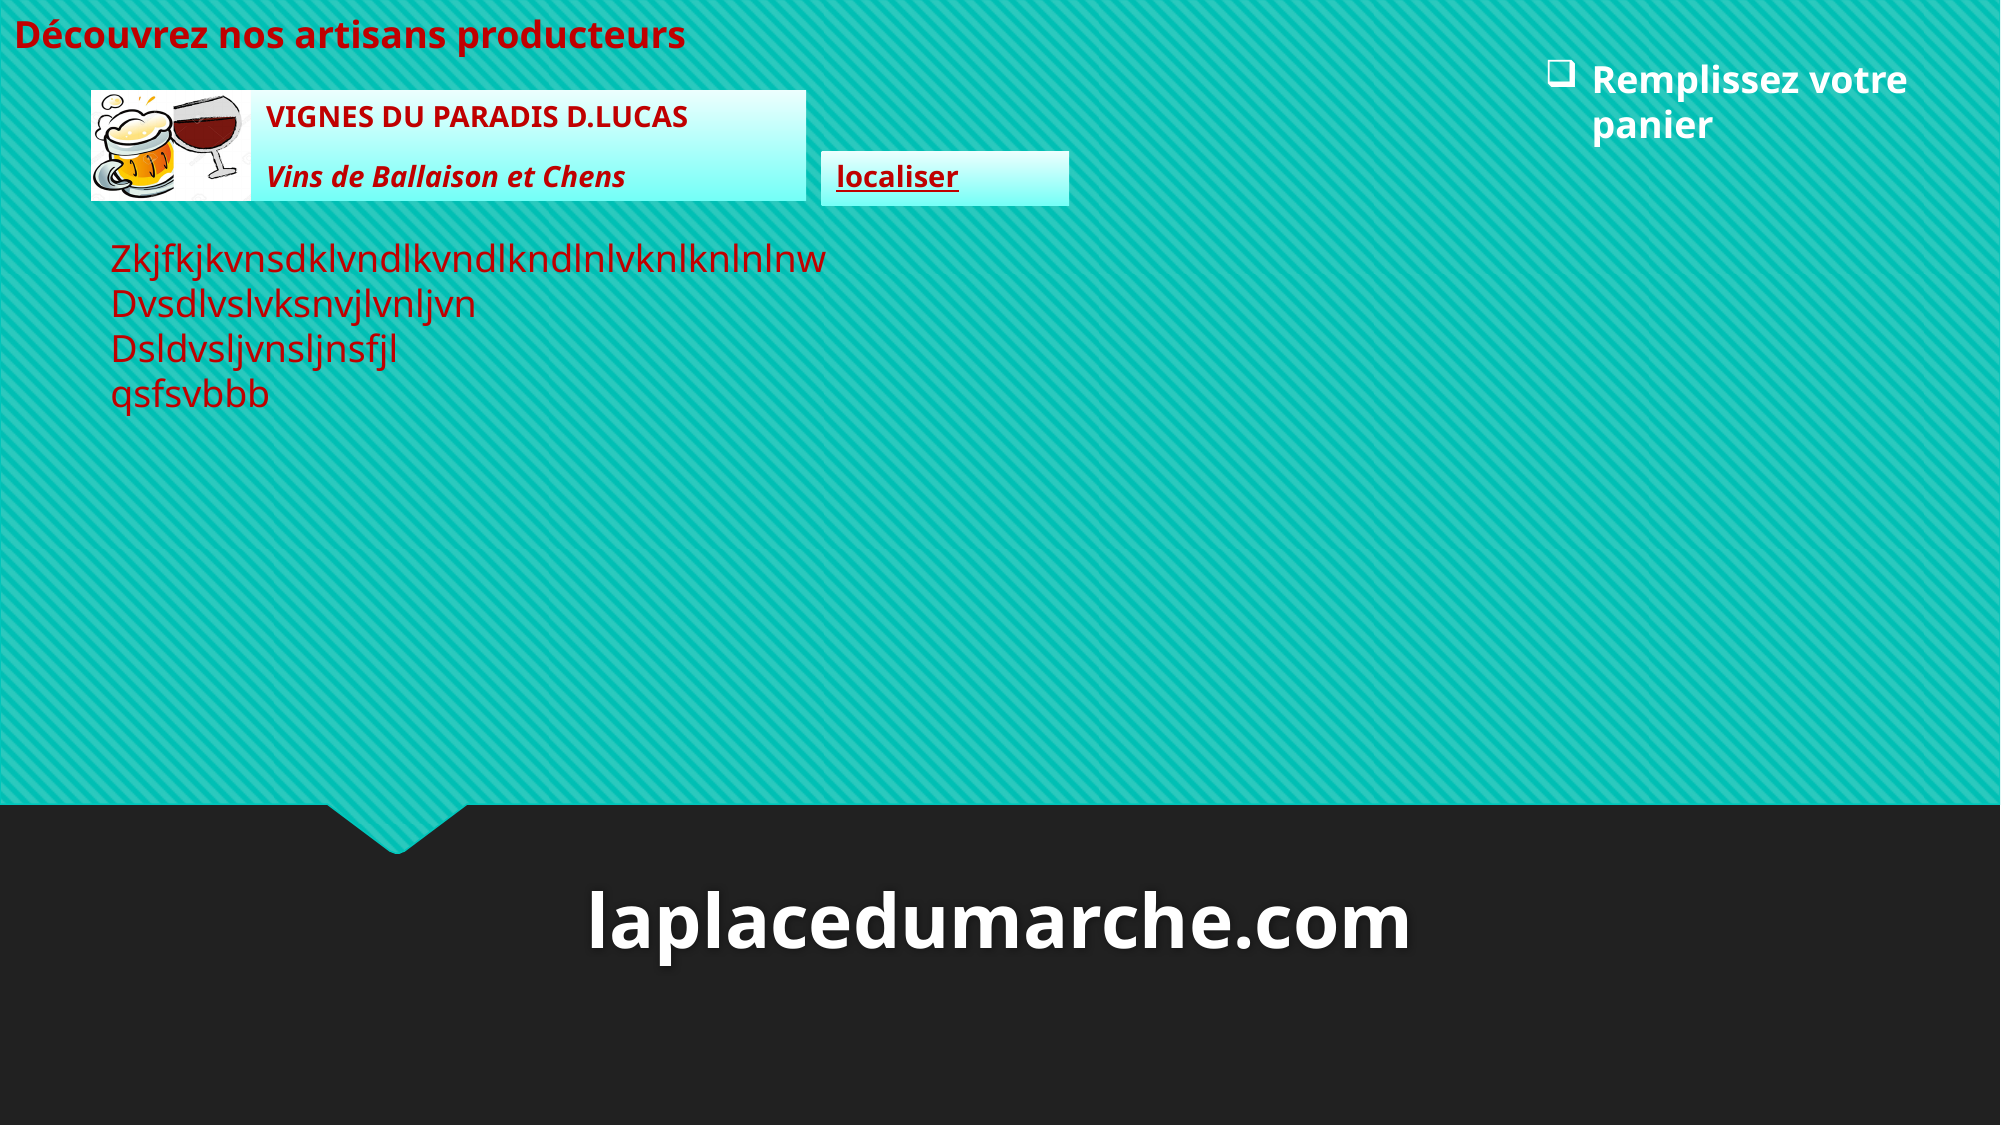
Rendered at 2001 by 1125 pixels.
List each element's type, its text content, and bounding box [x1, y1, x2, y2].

text_box Zkjfkjkvnsdklvndlkvndlkndlnlvknlknlnlnw Dvsdlvslvksnvjlvnljvn Dsldvsljvnsljnsfjl qsfsvbbb [95, 228, 1118, 423]
text_box Remplissez votre panier [1530, 48, 1986, 154]
picture [90, 90, 251, 201]
subtitle laplacedumarche.com [132, 866, 1868, 992]
text_box Découvrez nos artisans producteurs [0, 3, 1529, 64]
text_box localiser [821, 151, 1070, 206]
text_box VIGNES DU PARADIS D.LUCAS Vins de Ballaison et Chens [251, 90, 807, 201]
